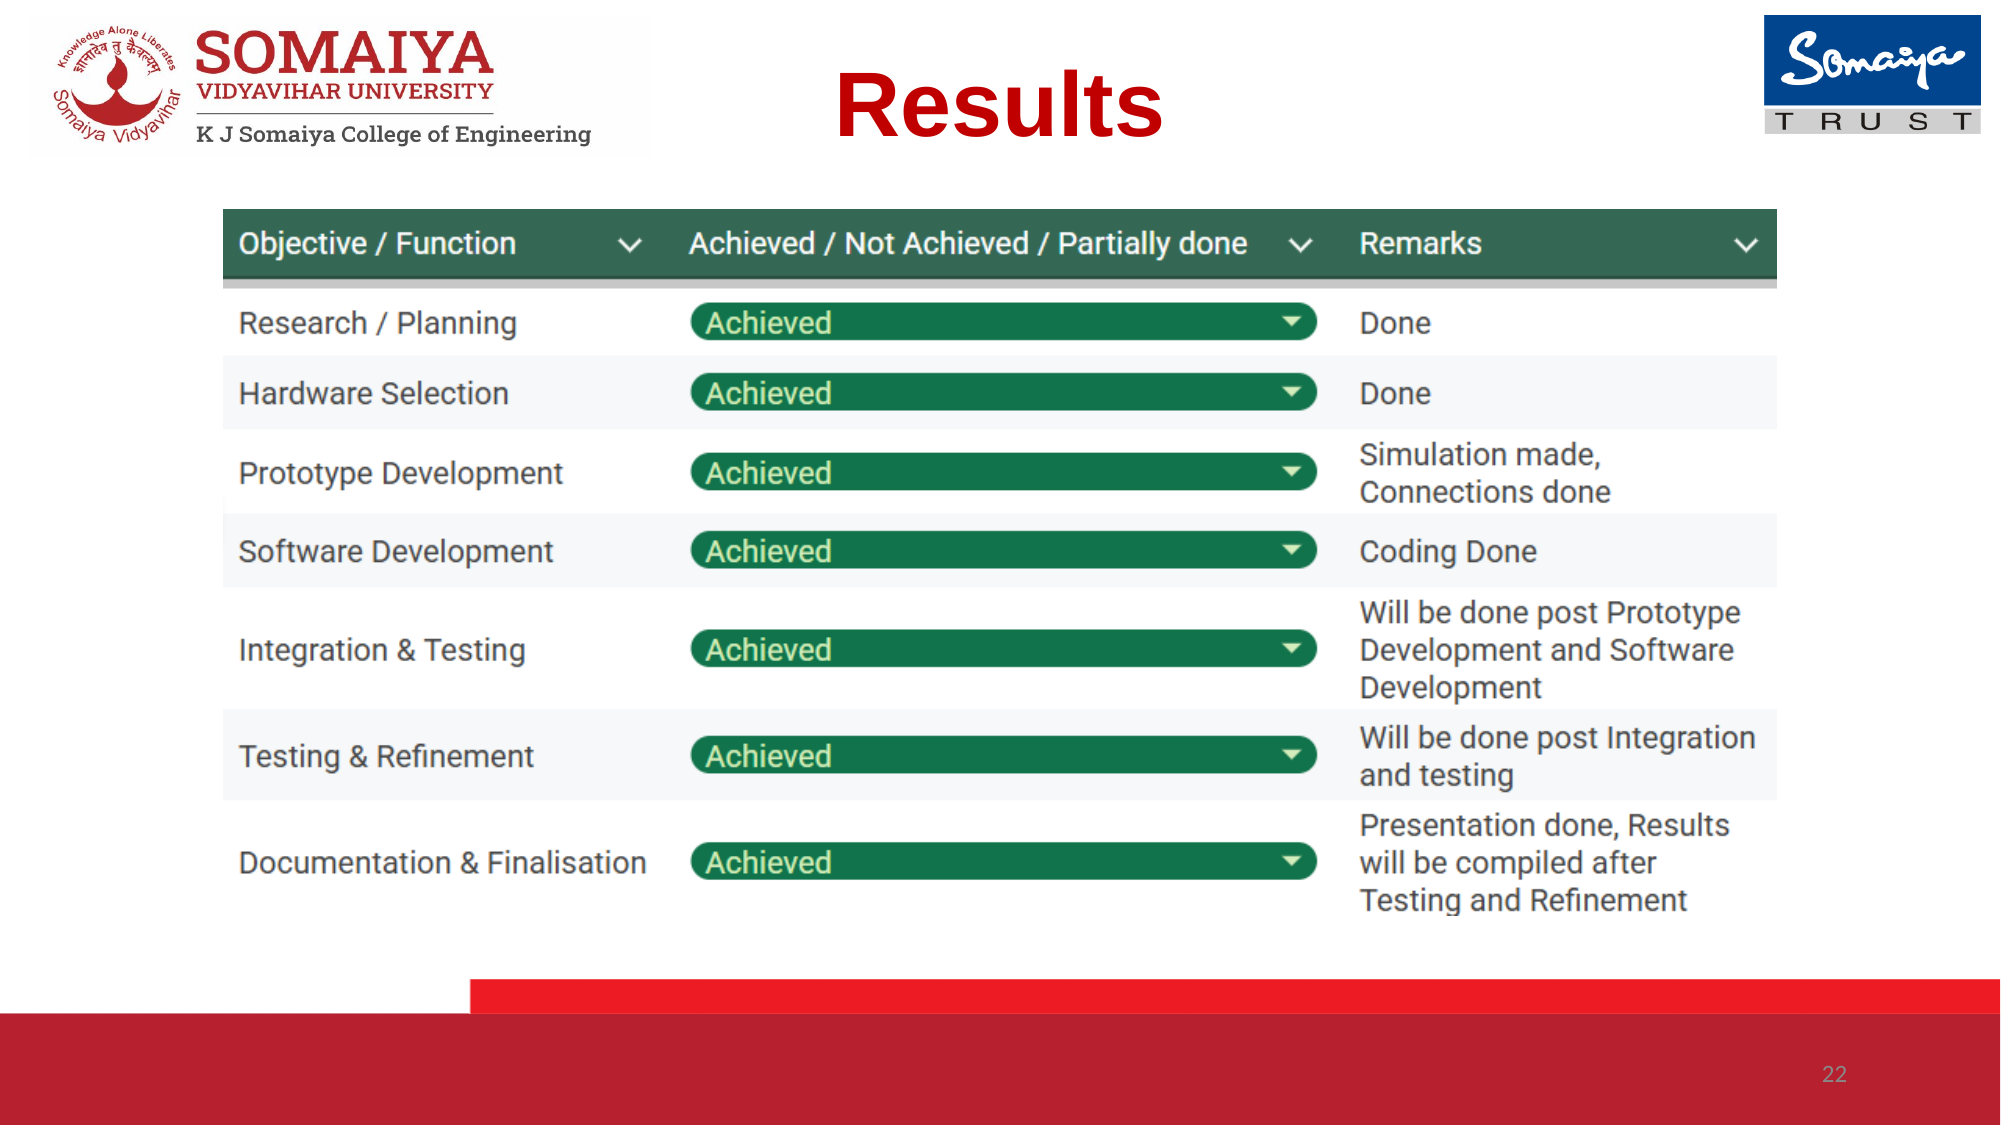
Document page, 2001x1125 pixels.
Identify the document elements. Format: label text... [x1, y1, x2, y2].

picture [29, 15, 651, 157]
slide_number ‹#› [1412, 1042, 1863, 1103]
picture [1764, 15, 1981, 134]
title Results [137, 38, 1863, 175]
picture [223, 209, 1777, 916]
picture [0, 980, 2000, 1125]
